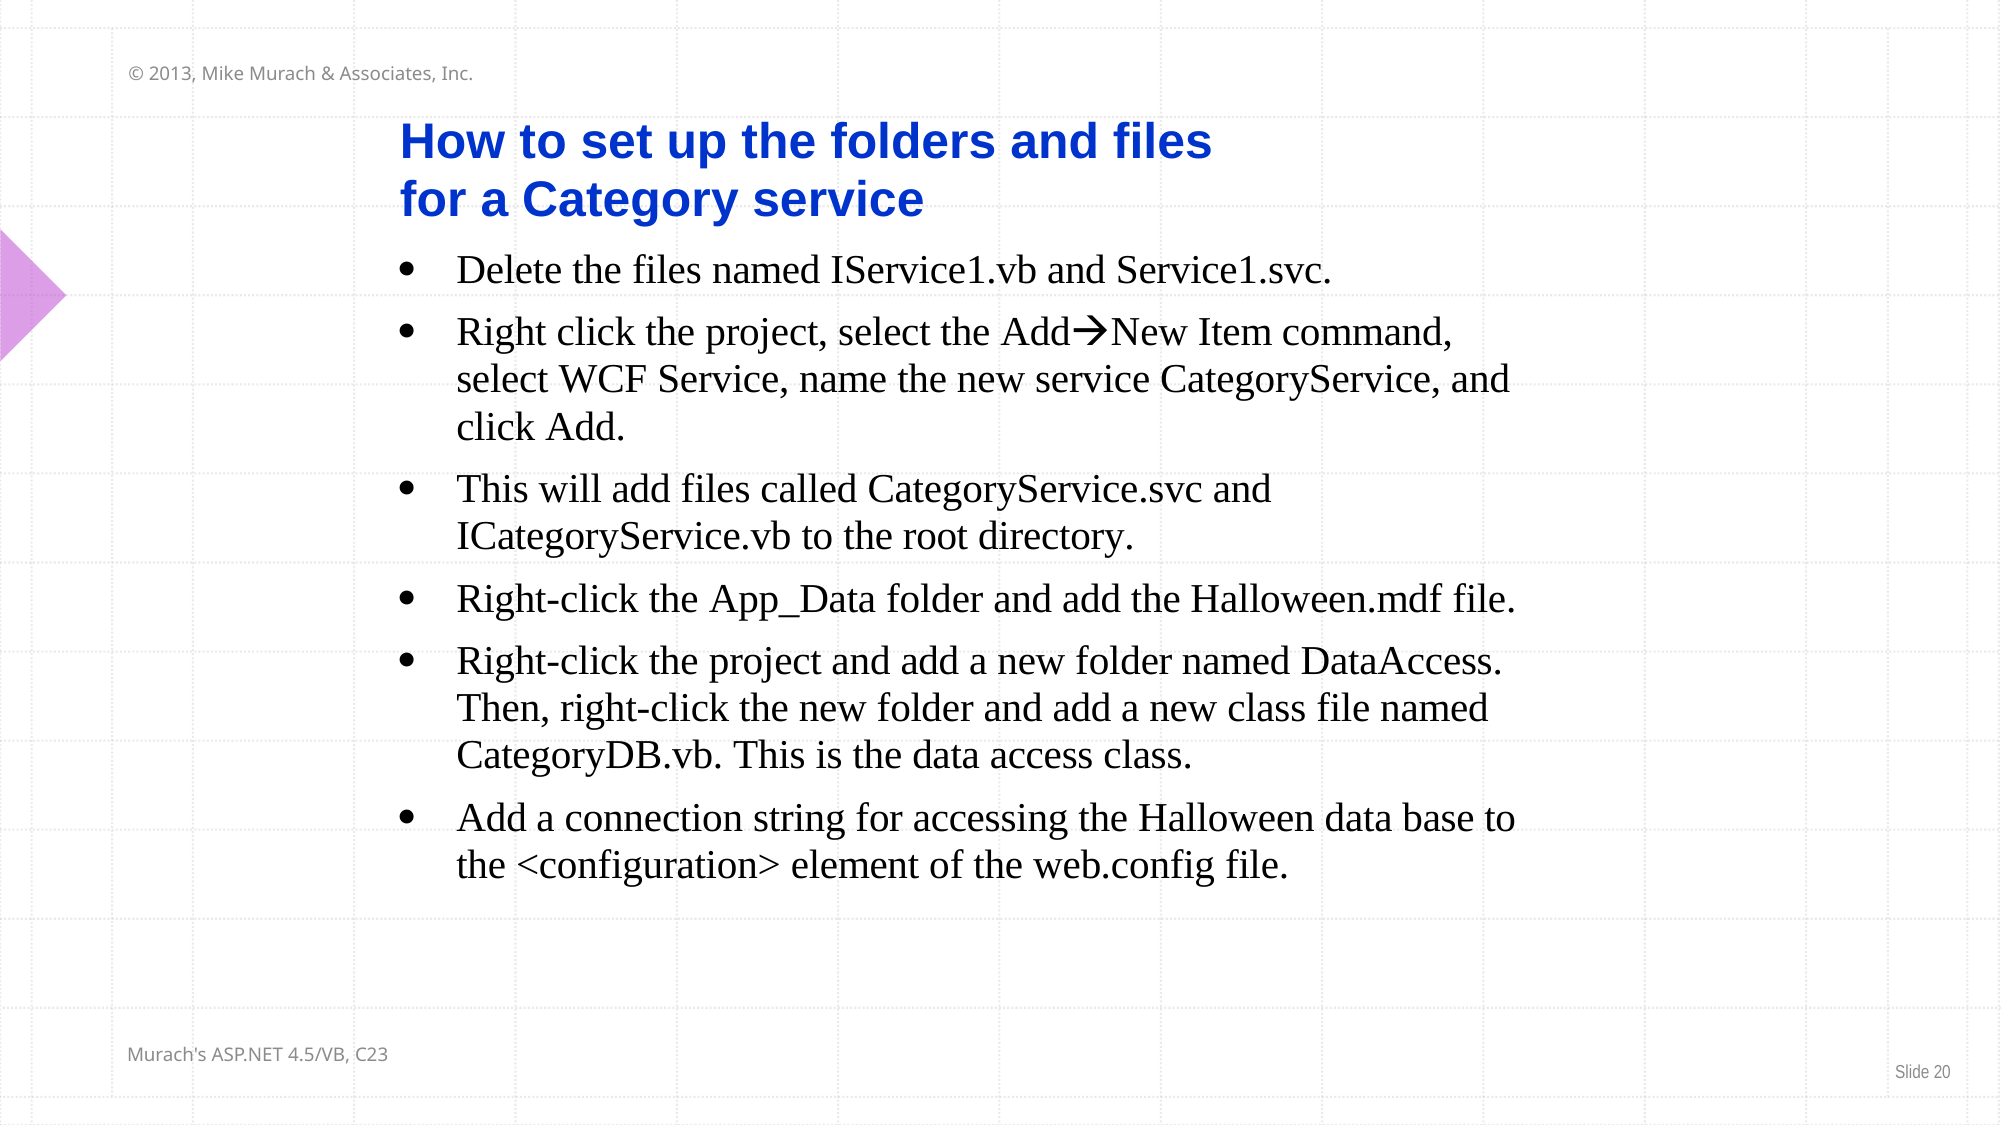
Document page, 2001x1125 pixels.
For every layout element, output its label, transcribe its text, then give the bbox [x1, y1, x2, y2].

slide_number Murach's ASP.NET 4.5/VB, C23 [112, 1019, 743, 1089]
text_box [399, 112, 1598, 240]
slide_number Slide 20 [1805, 1019, 1966, 1089]
footer © 2013, Mike Murach & Associates, Inc. [113, 38, 789, 108]
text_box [399, 242, 1584, 900]
